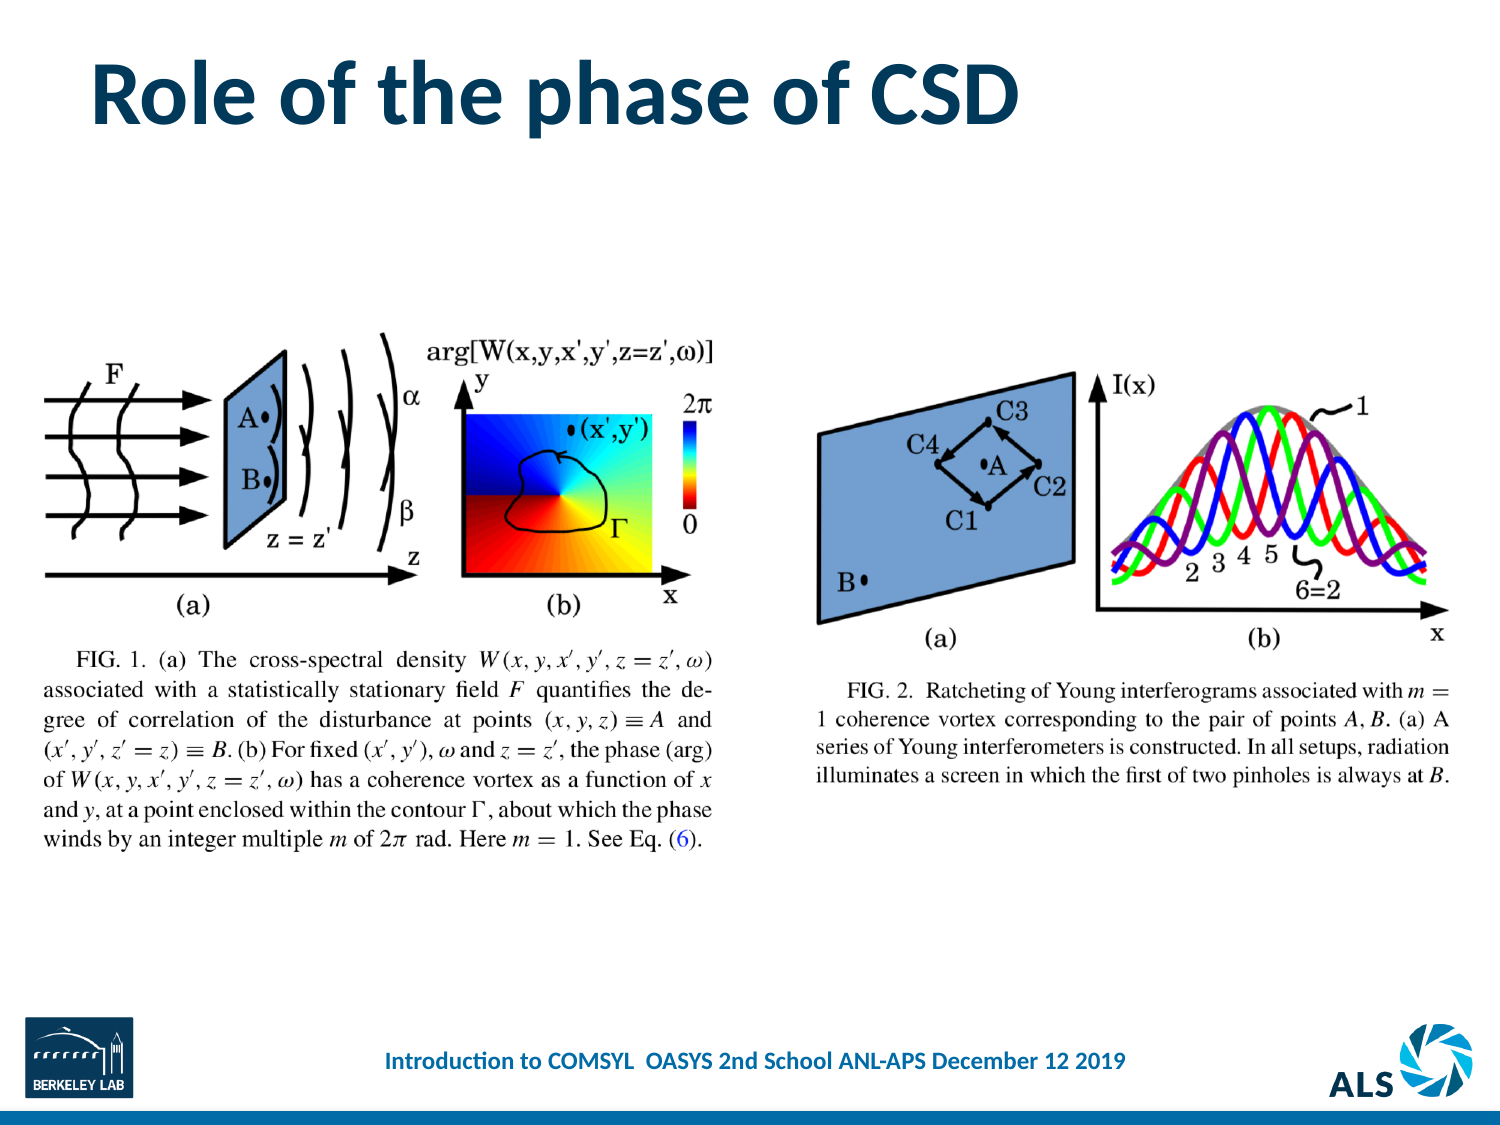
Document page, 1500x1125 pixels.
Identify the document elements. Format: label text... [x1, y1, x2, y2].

picture [5, 299, 739, 868]
picture [1325, 1020, 1476, 1102]
title Role of the phase of CSD [75, 37, 1425, 225]
picture [24, 1016, 134, 1099]
picture [787, 337, 1453, 790]
